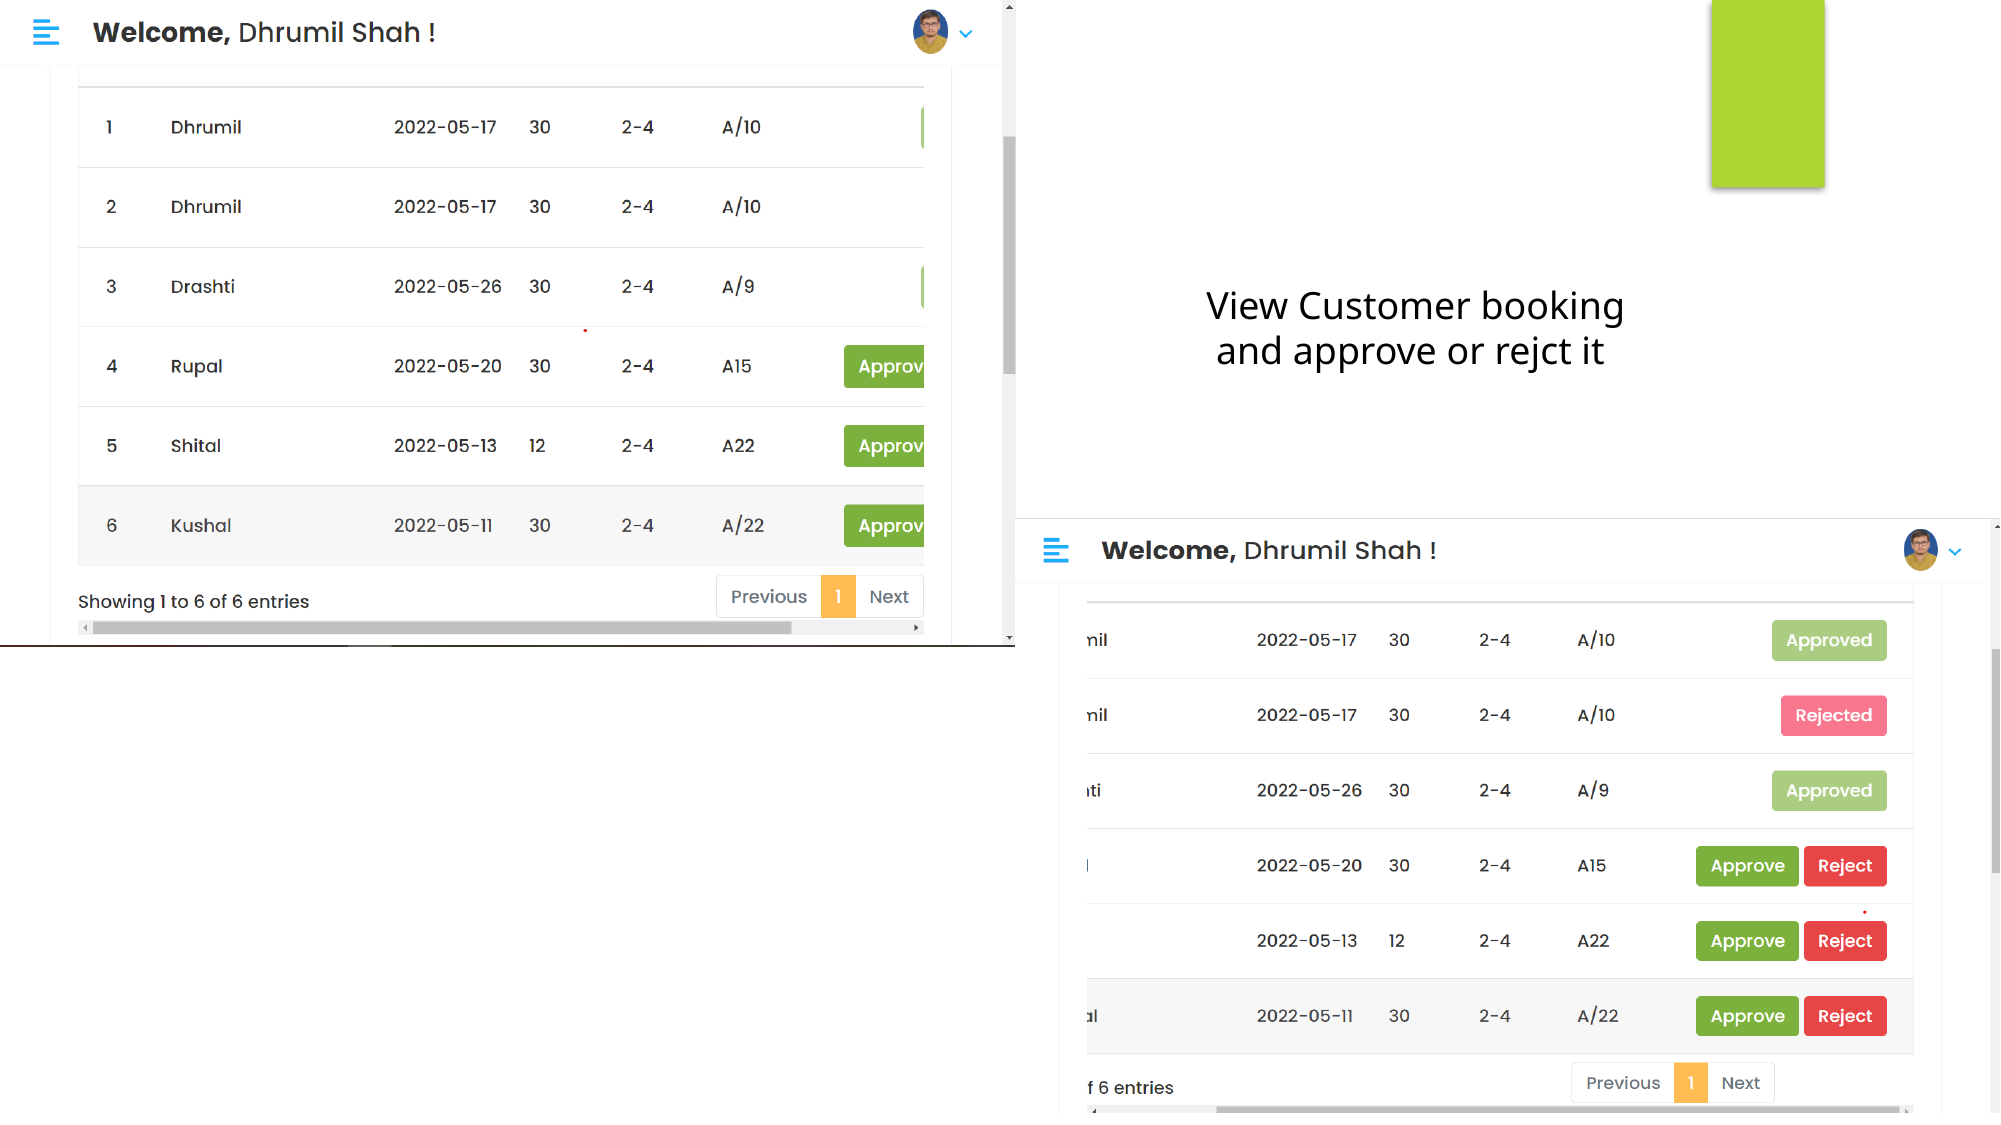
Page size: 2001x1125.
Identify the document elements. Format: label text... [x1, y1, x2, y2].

picture [0, 0, 2000, 1113]
text_box View Customer booking and approve or rejct it [1191, 274, 1651, 380]
